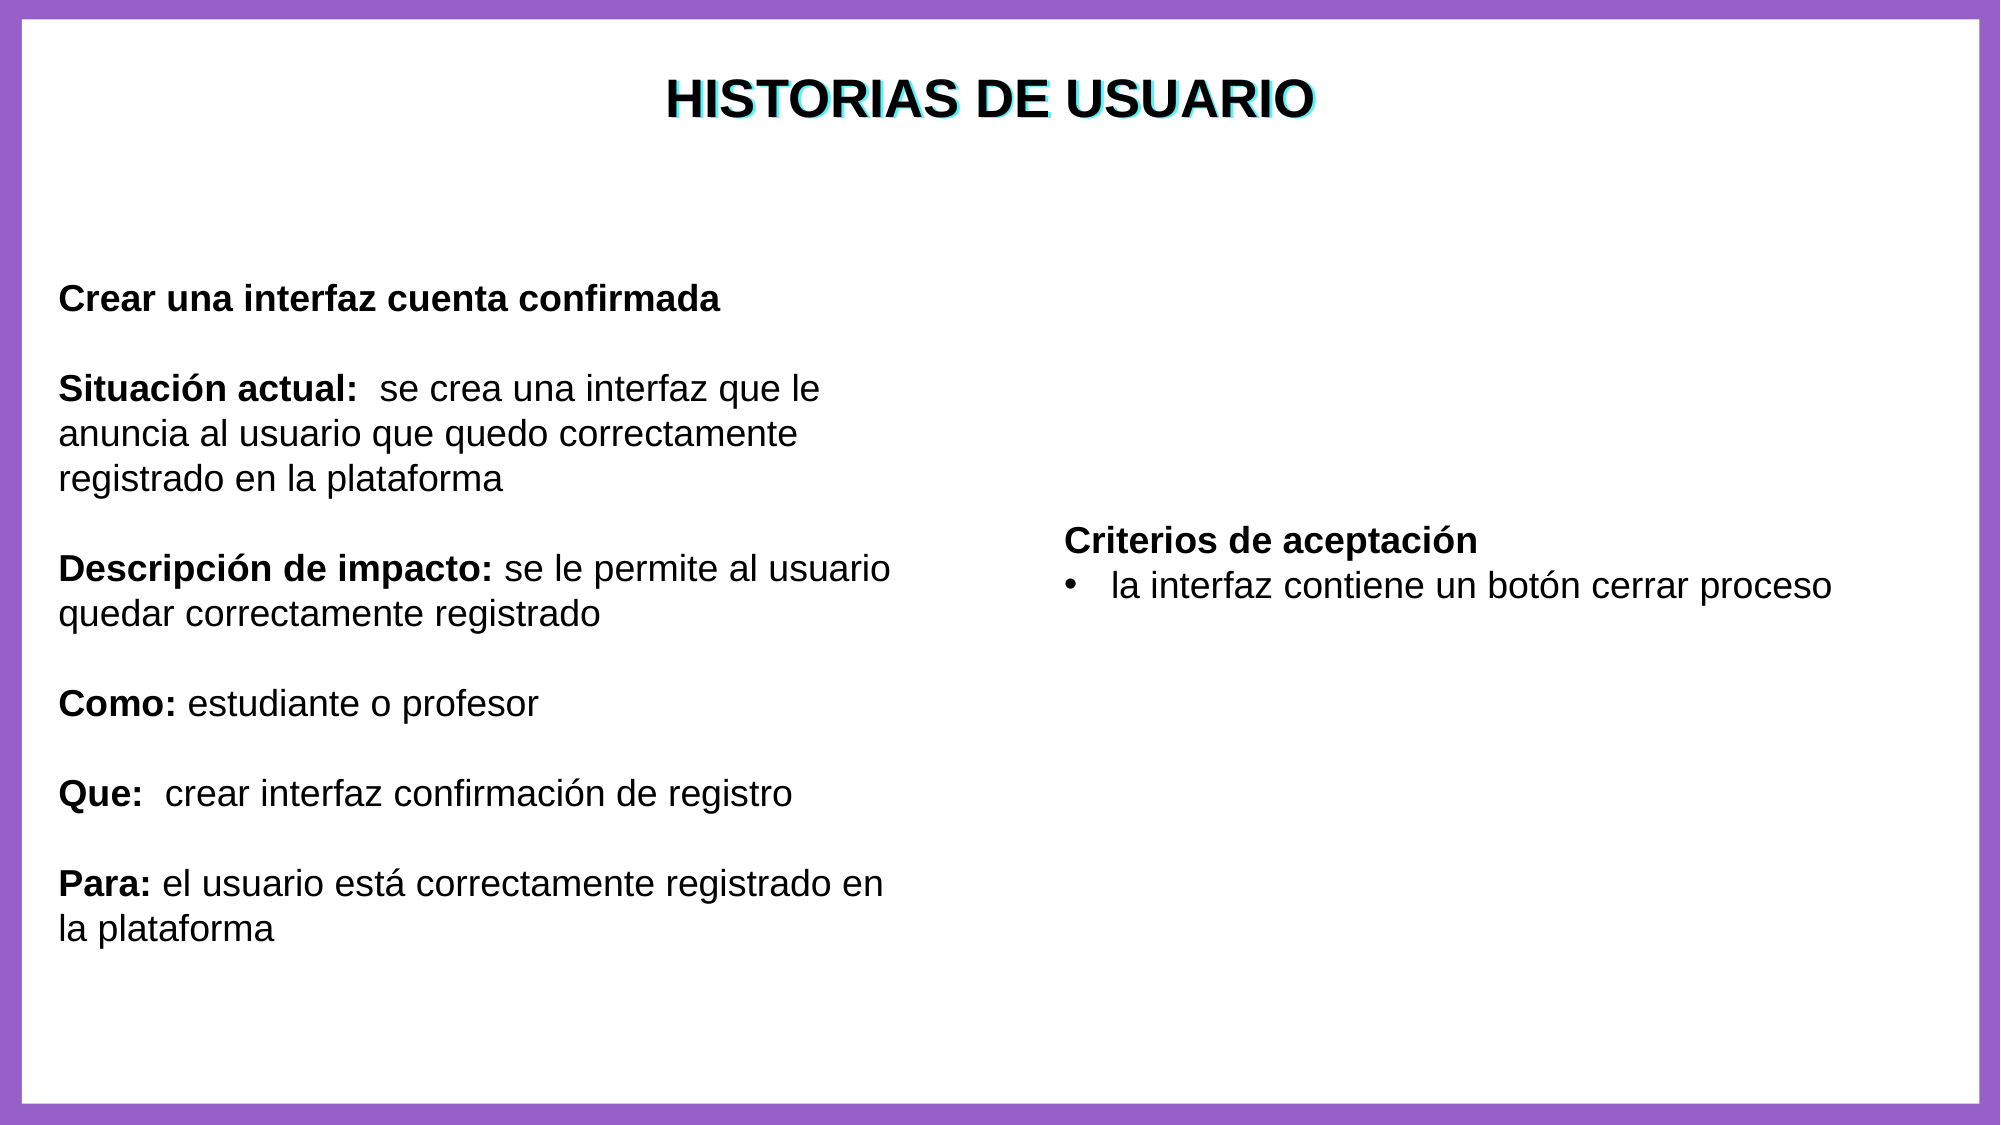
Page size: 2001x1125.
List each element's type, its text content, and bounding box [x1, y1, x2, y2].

text_box HISTORIAS DE USUARIO [638, 56, 1344, 136]
text_box Criterios de aceptación la interfaz contiene un botón cerrar proceso [1049, 508, 1931, 614]
text_box HISTORIAS DE USUARIO [641, 56, 1347, 137]
text_box [21, 19, 1980, 1104]
text_box Crear una interfaz cuenta confirmada Situación actual: se crea una interfaz que le anuncia al usuario que quedo correctamente registrado en la plataforma Descripción de impacto: se le permite al usuario quedar correctamente registrado Como: estudiante o profesor Que: crear interfaz confirmación de registro Para: el usuario está correctamente registrado en la plataforma [43, 266, 925, 956]
